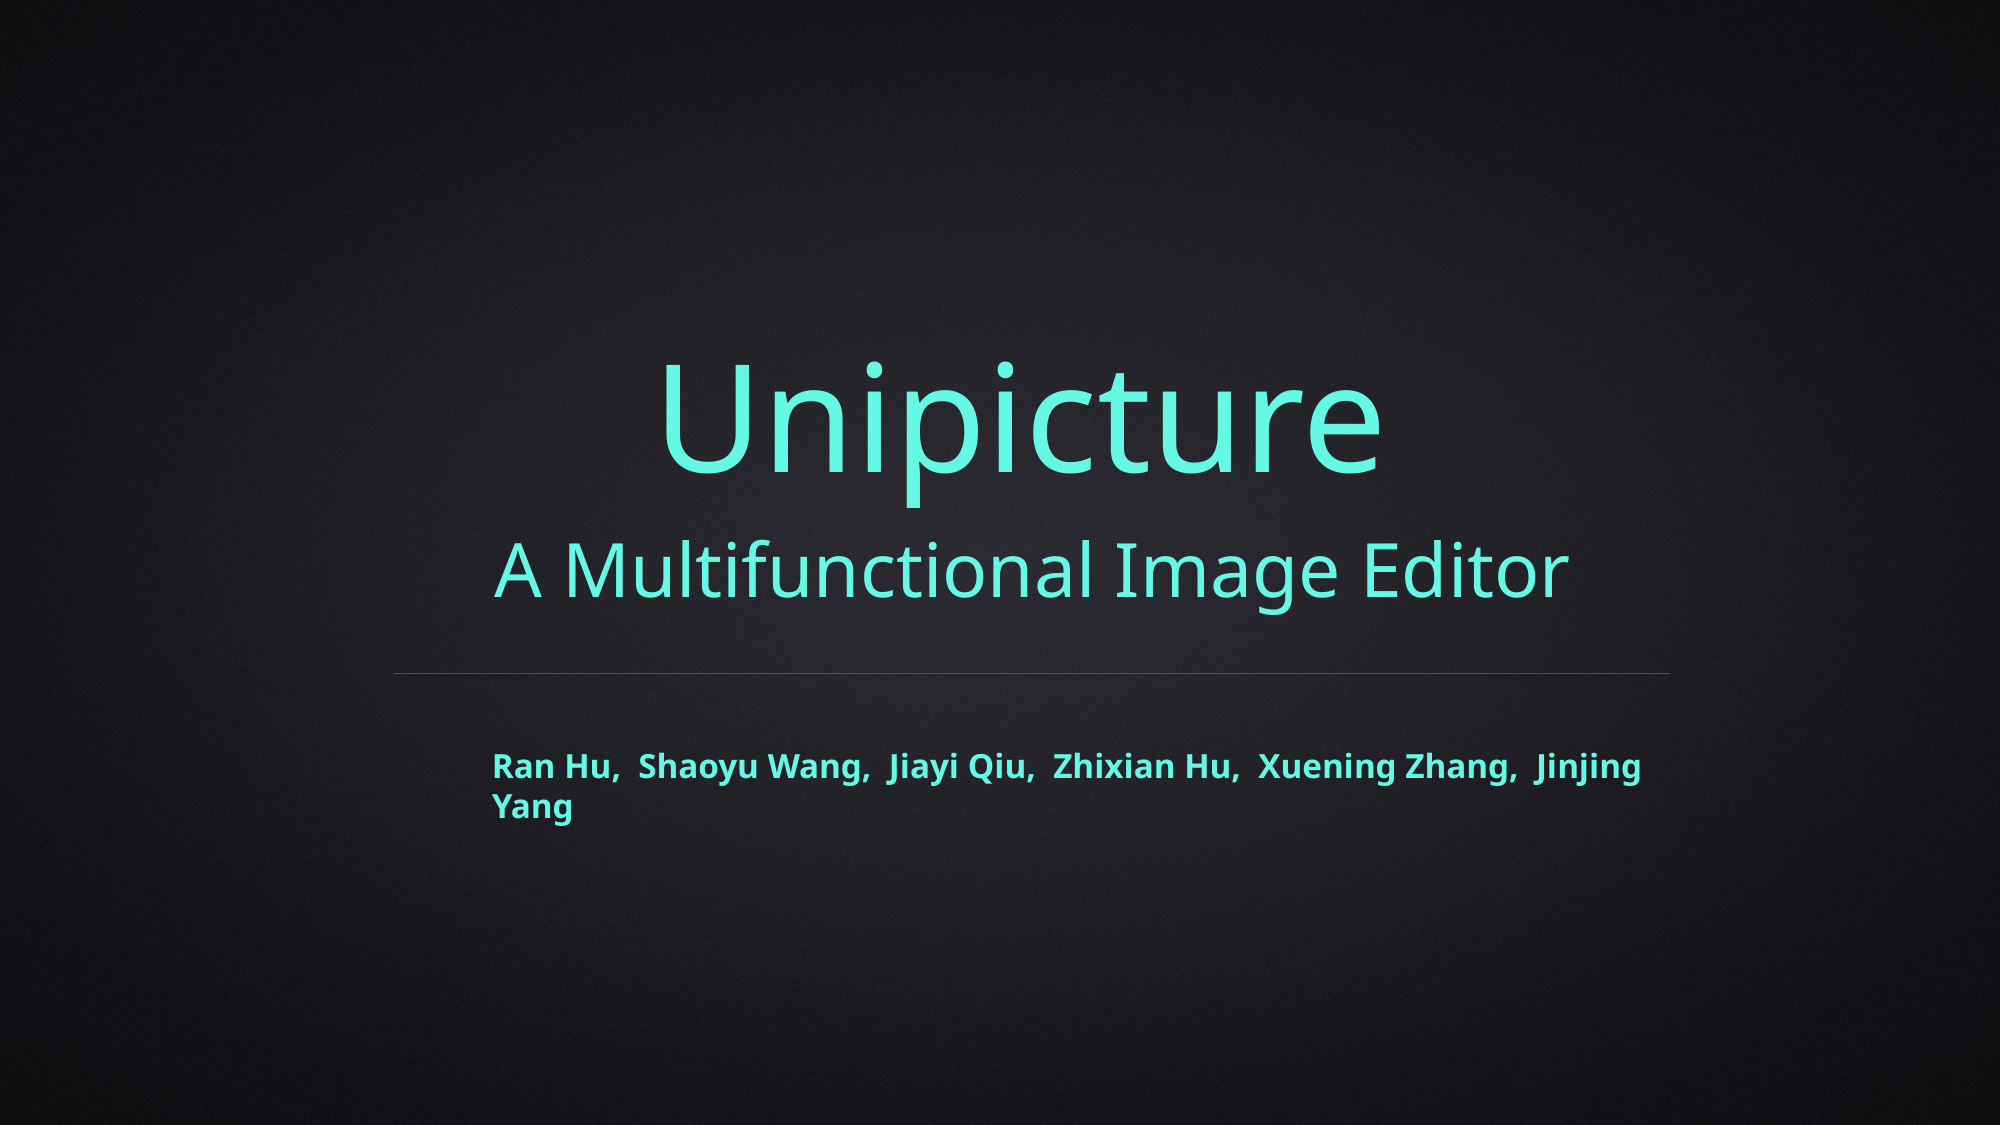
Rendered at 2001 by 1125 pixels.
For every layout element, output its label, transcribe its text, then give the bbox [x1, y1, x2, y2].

text_box Unipicture [638, 315, 1403, 510]
text_box A Multifunctional Image Editor [480, 515, 1587, 621]
picture [0, 0, 2000, 1125]
text_box Ran Hu, Shaoyu Wang, Jiayi Qiu, Zhixian Hu, Xuening Zhang, Jinjing Yang [477, 737, 1664, 833]
